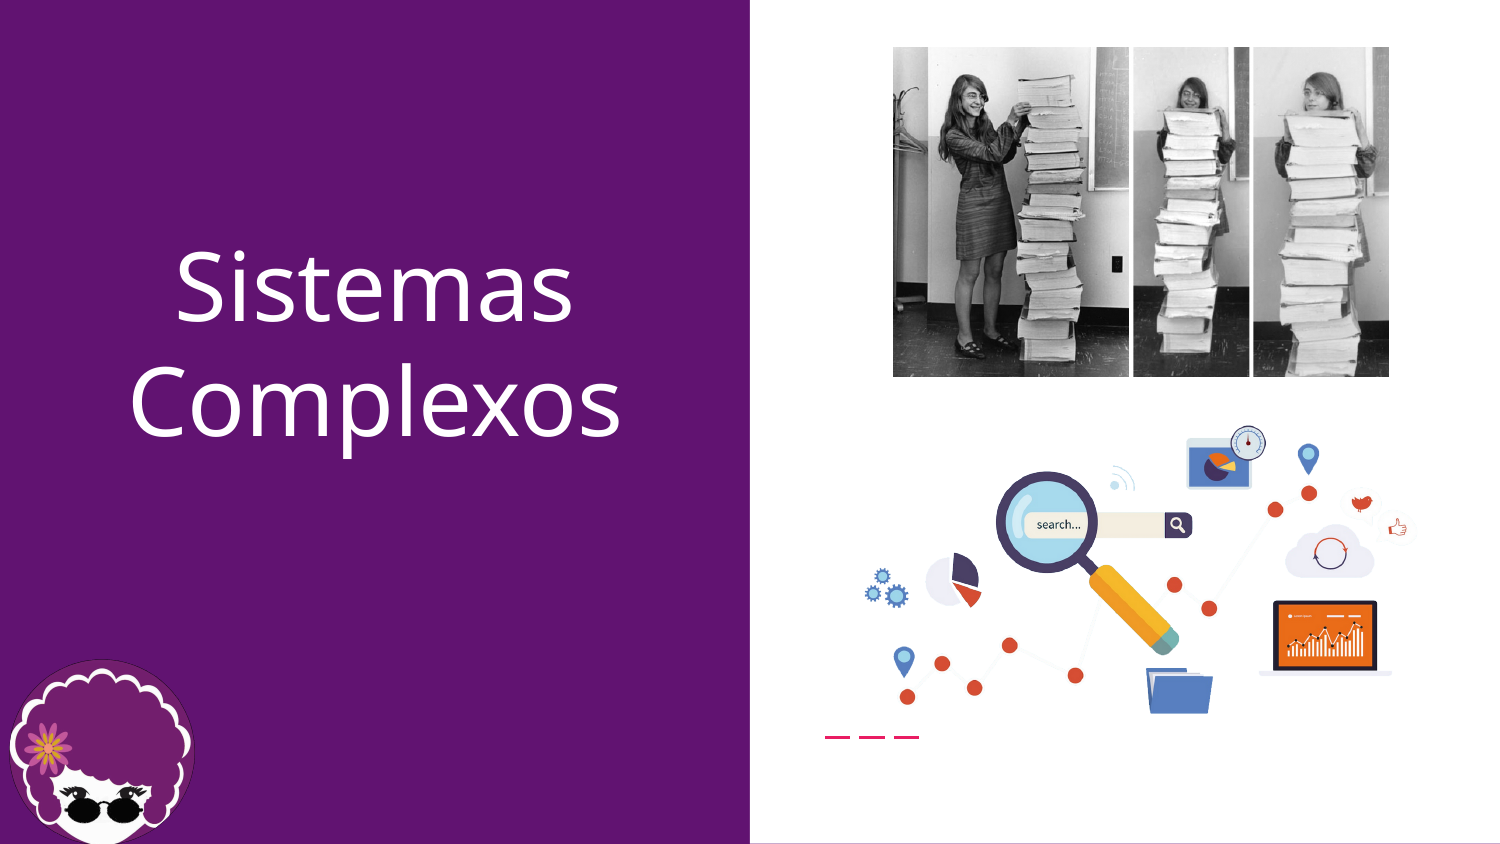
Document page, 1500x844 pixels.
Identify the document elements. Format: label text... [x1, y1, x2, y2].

title Sistemas Complexos [43, 176, 708, 471]
picture [893, 46, 1389, 378]
picture [857, 417, 1424, 724]
picture [0, 652, 203, 844]
